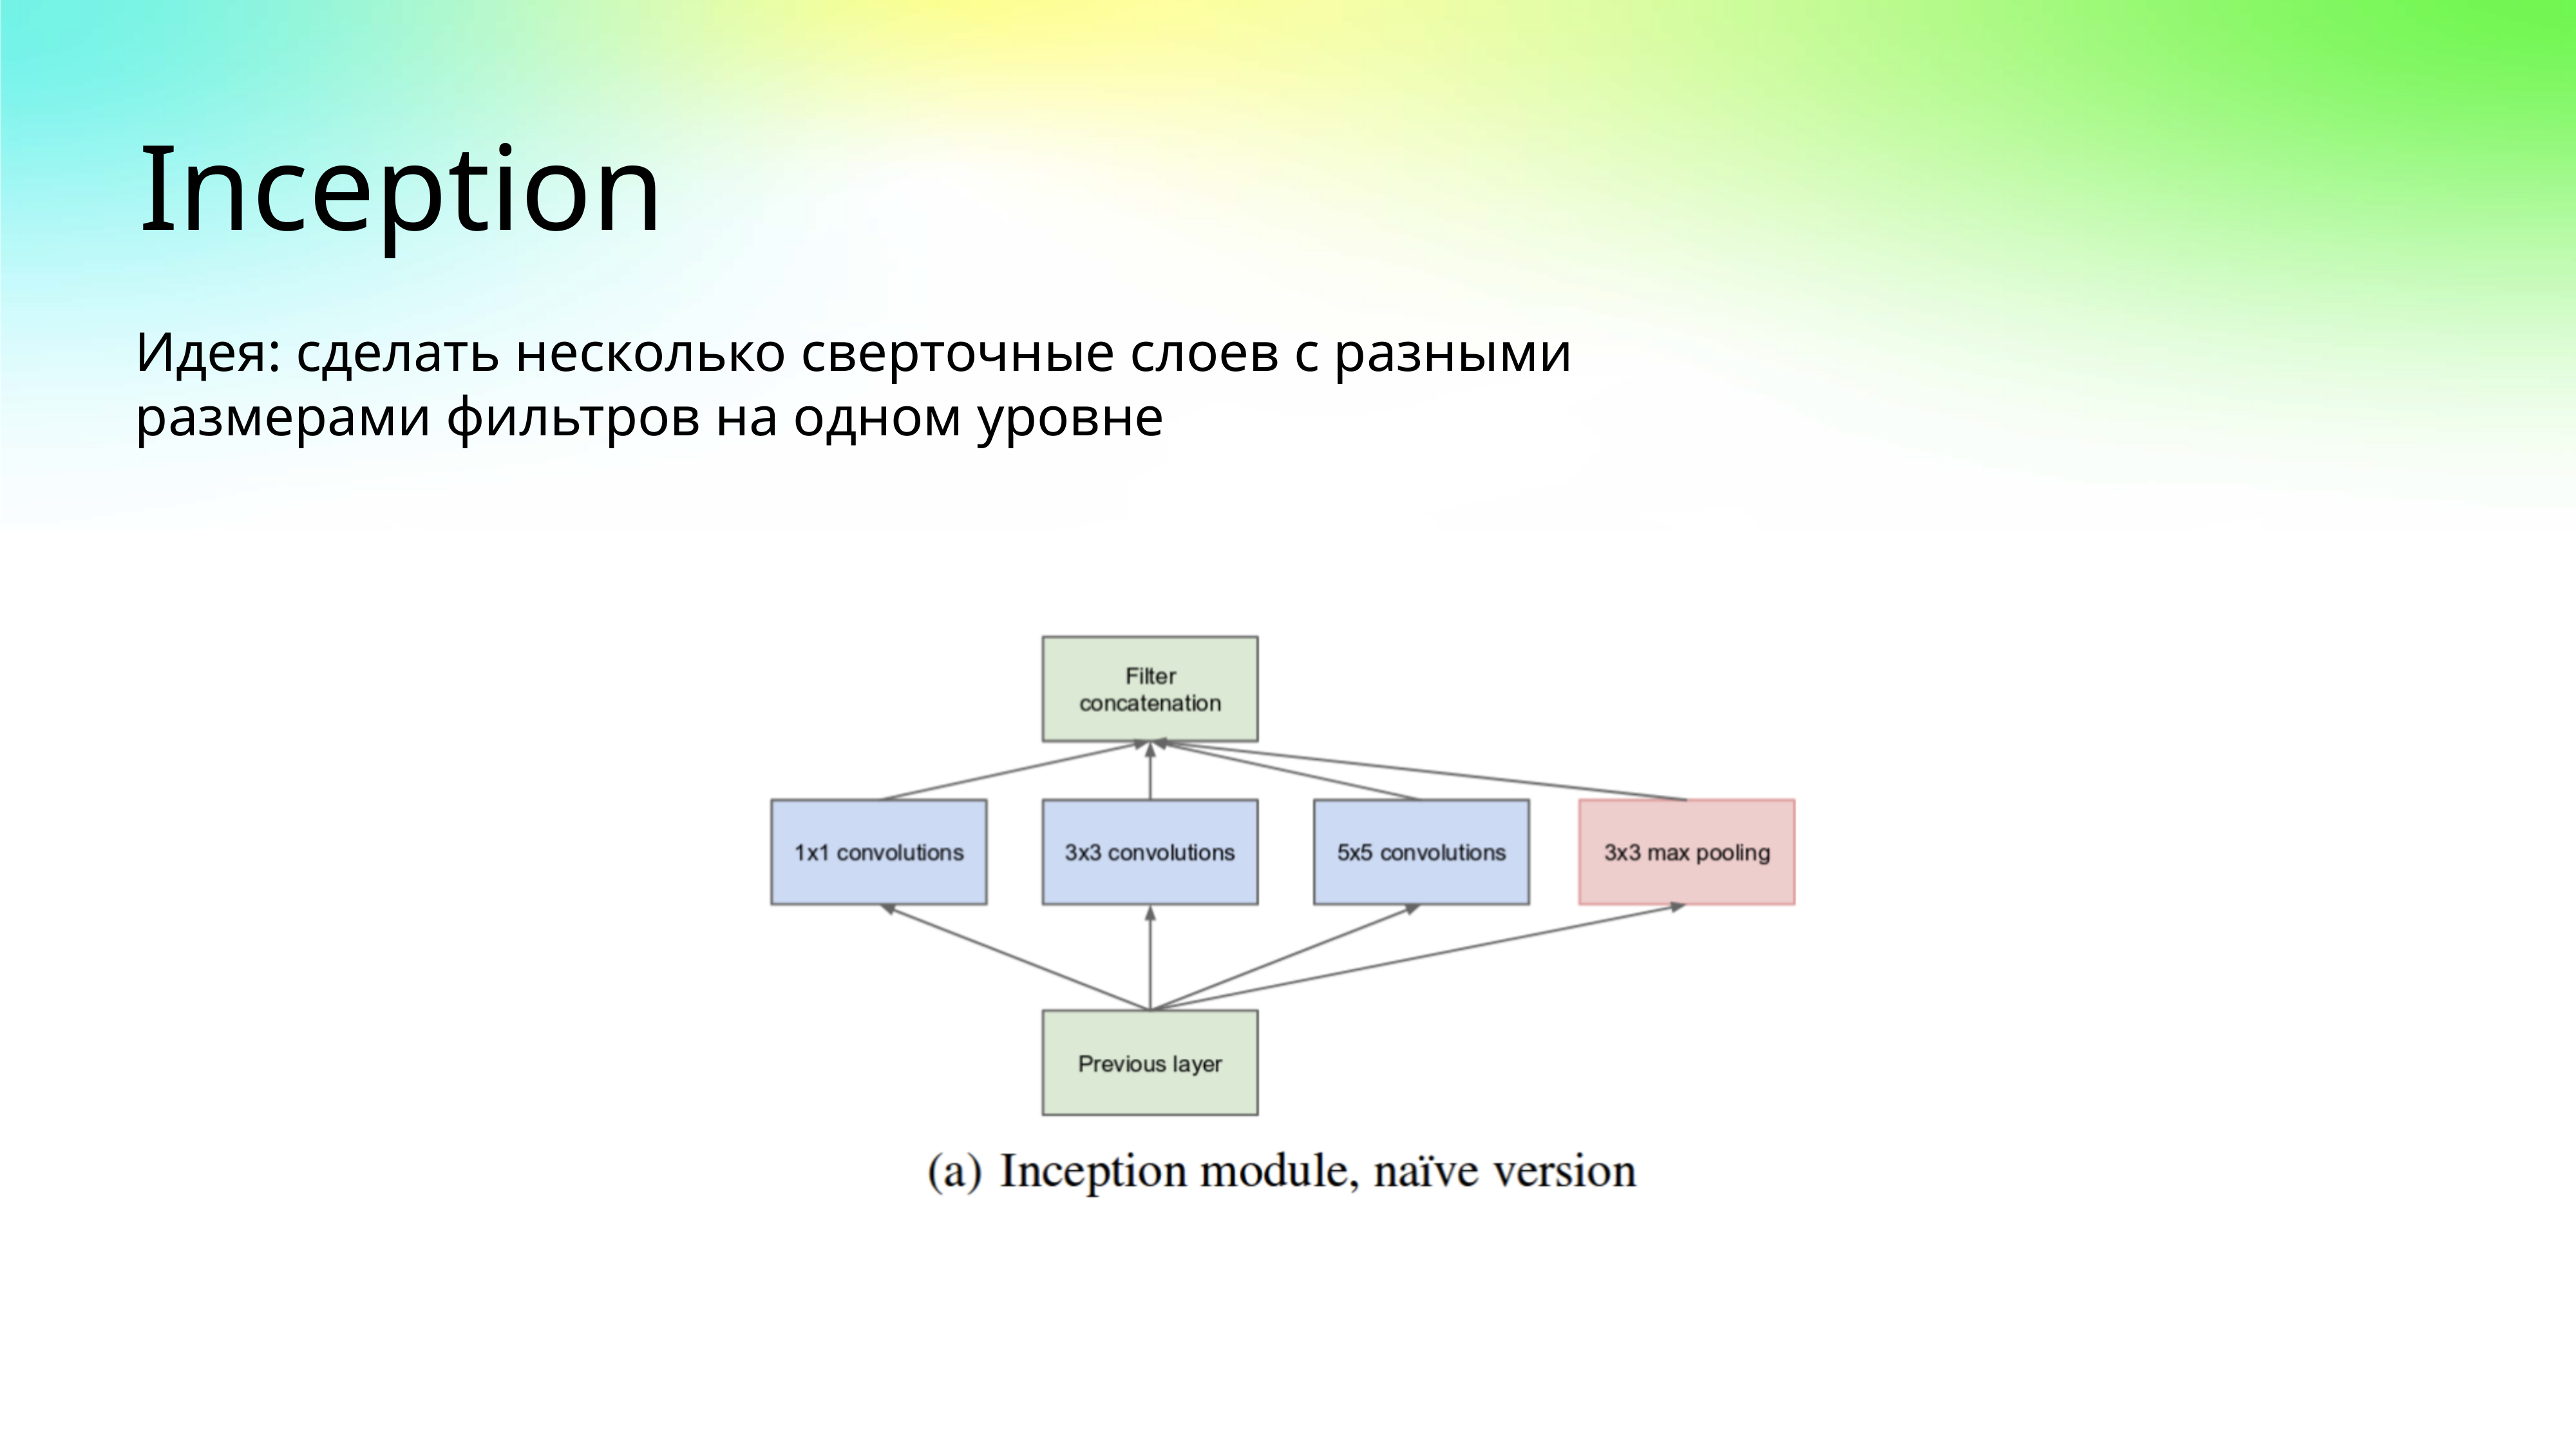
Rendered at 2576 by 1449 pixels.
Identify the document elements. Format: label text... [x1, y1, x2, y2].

text_box Идея: сделать несколько сверточные слоев с разными размерами фильтров на одном уровне [125, 308, 1765, 457]
picture [0, 0, 2576, 1449]
title Inception [133, 107, 2443, 350]
